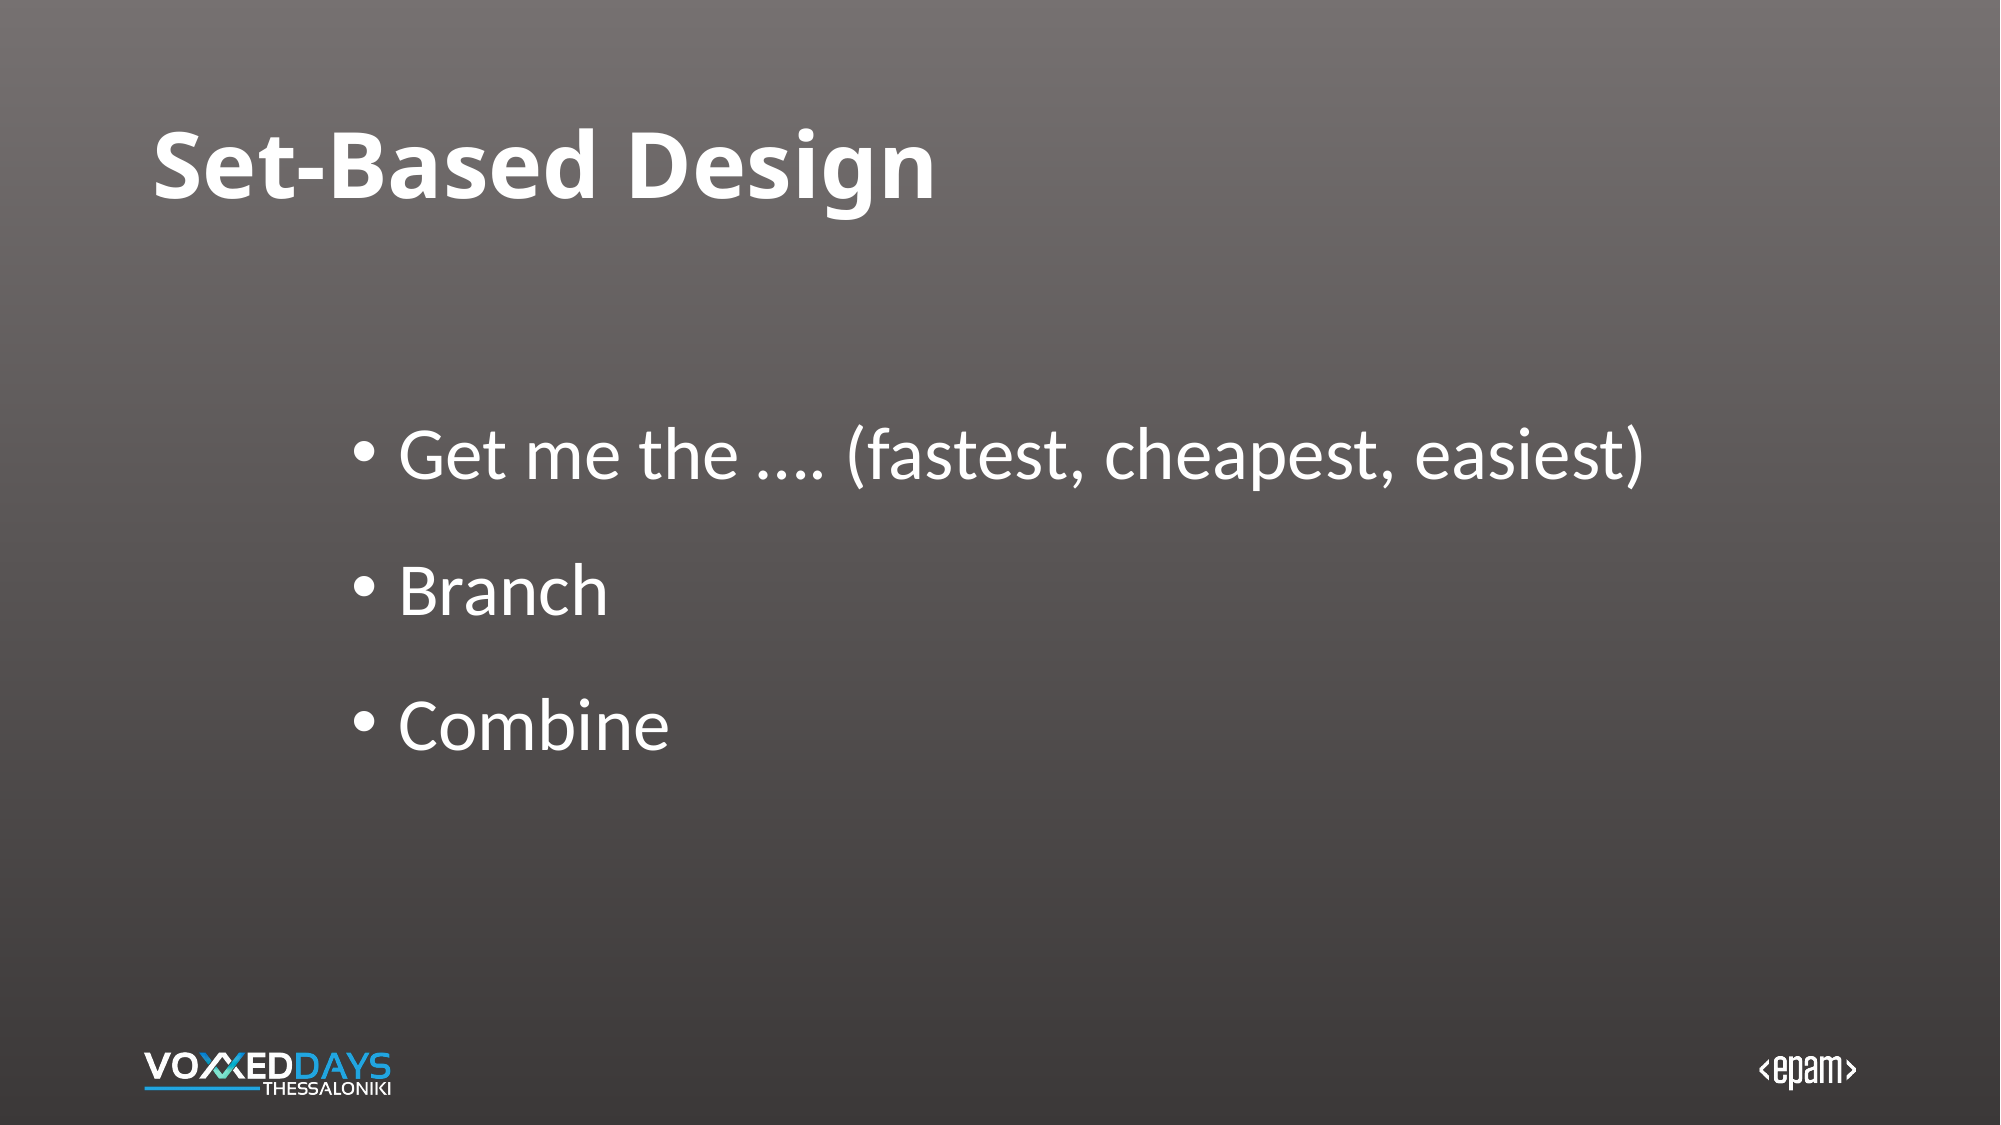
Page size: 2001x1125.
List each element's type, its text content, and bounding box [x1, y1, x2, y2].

picture [137, 1044, 397, 1103]
picture [1752, 1052, 1863, 1094]
title Set-Based Design [137, 59, 1863, 278]
text_box Get me the …. (fastest, cheapest, easiest) Branch Combine [336, 352, 1664, 773]
